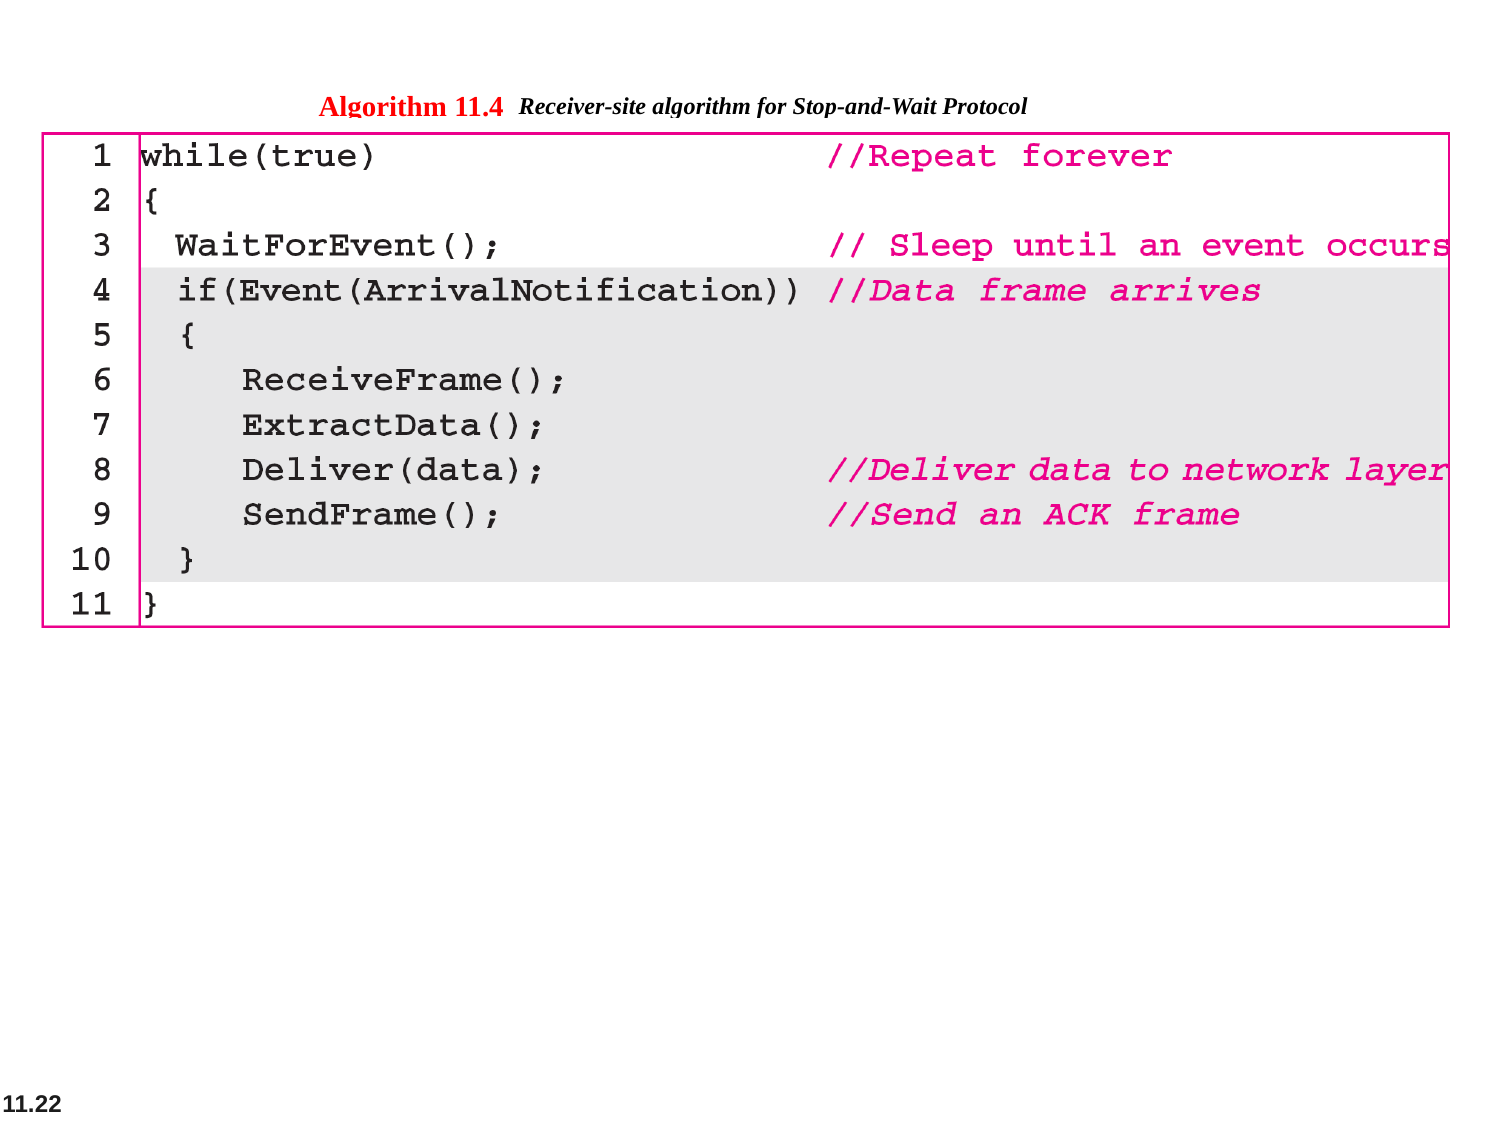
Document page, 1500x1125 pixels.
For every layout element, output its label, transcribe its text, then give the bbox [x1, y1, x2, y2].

text_box Algorithm 11.4 Receiver-site algorithm for Stop-and-Wait Protocol [303, 50, 1044, 118]
slide_number 11.22 [0, 1050, 300, 1125]
picture [5, 118, 1475, 650]
